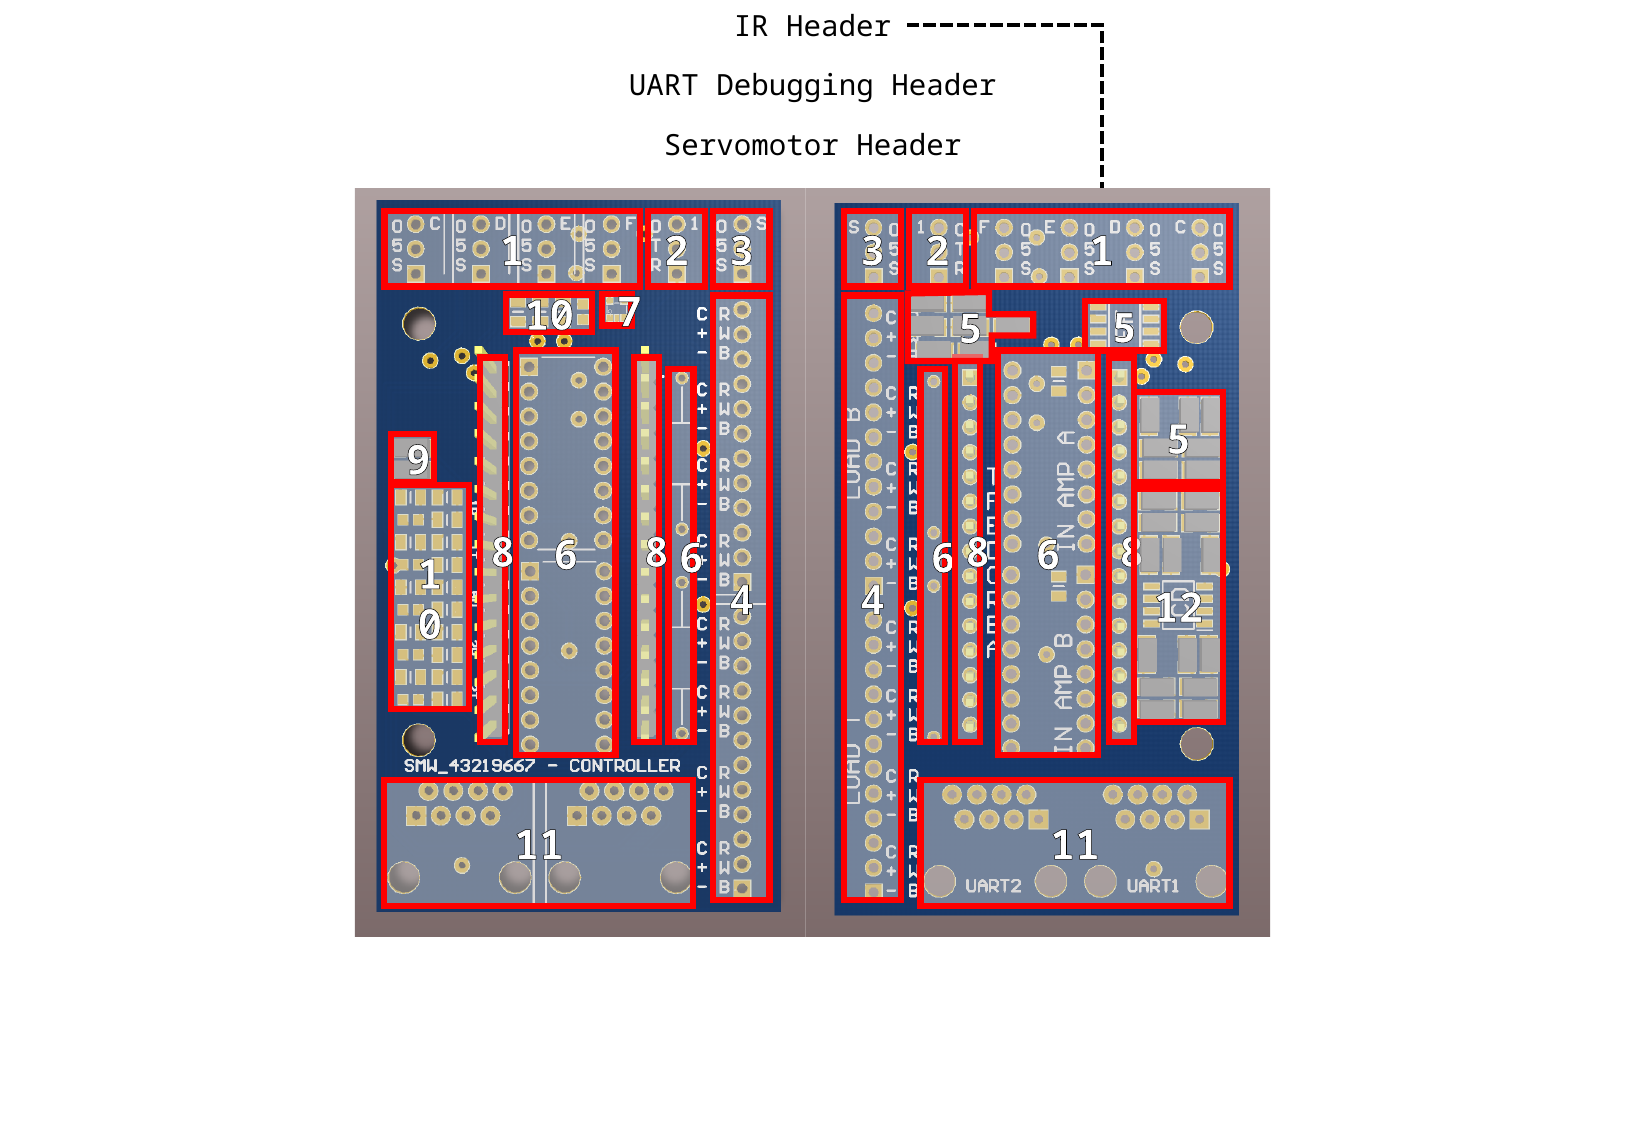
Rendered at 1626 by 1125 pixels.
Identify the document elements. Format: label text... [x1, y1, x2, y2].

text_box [354, 187, 1271, 937]
text_box Servomotor Header [648, 118, 908, 169]
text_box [908, 17, 1095, 187]
text_box UART Debugging Header [613, 59, 908, 109]
text_box IR Header [719, 0, 907, 50]
